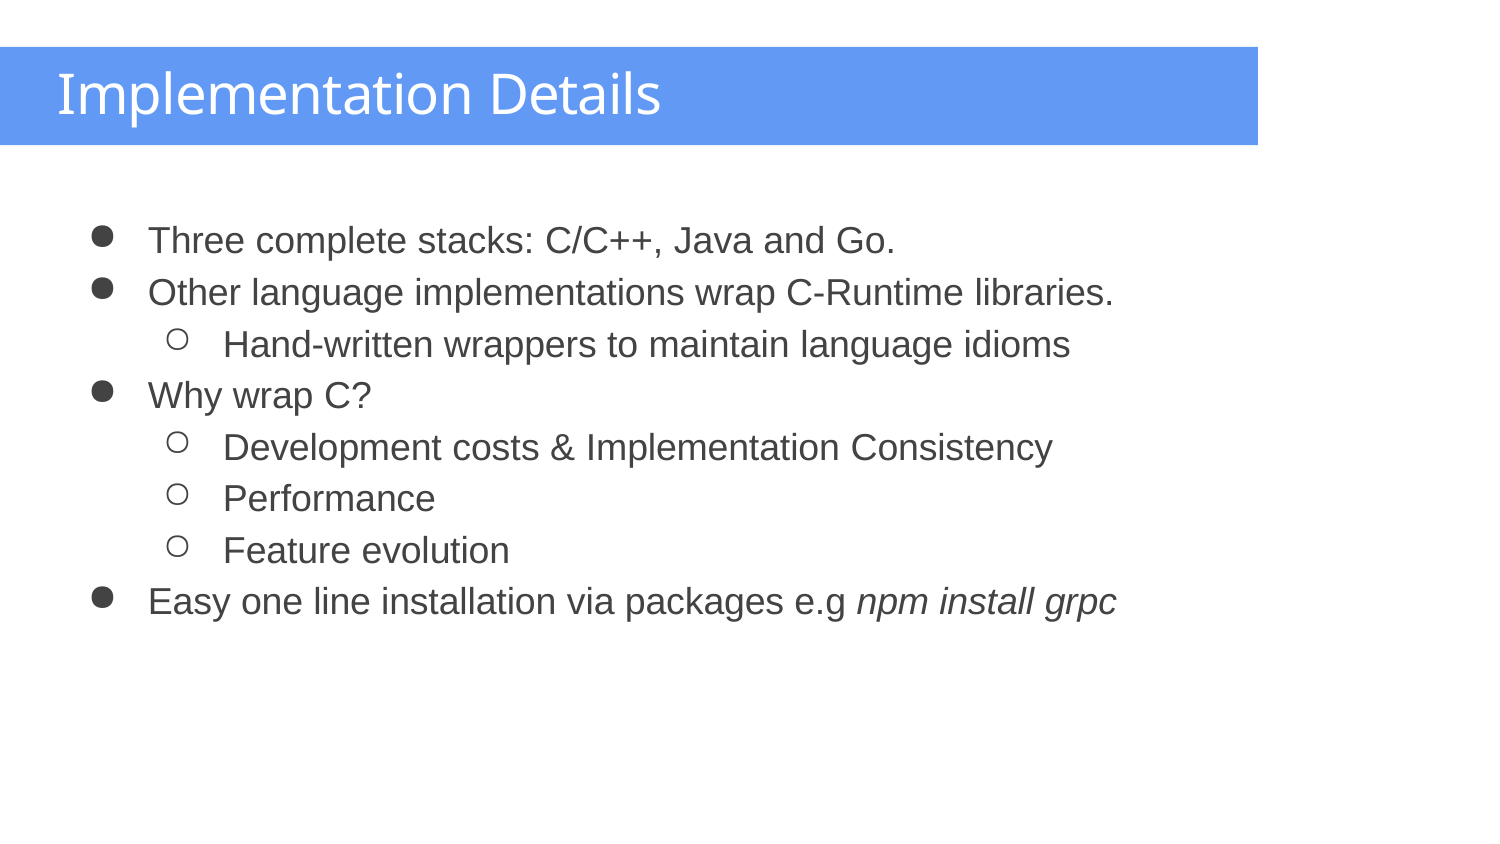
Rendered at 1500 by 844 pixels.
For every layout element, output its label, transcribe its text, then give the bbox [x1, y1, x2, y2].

text_box Three complete stacks: C/C++, Java and Go. Other language implementations wrap C-Runtime libraries. Hand-written wrappers to maintain language idioms Why wrap C? Development costs & Implementation Consistency Performance Feature evolution Easy one line installation via packages e.g npm install grpc [85, 207, 1128, 623]
title Implementation Details [55, 56, 673, 200]
text_box [0, 46, 1258, 146]
